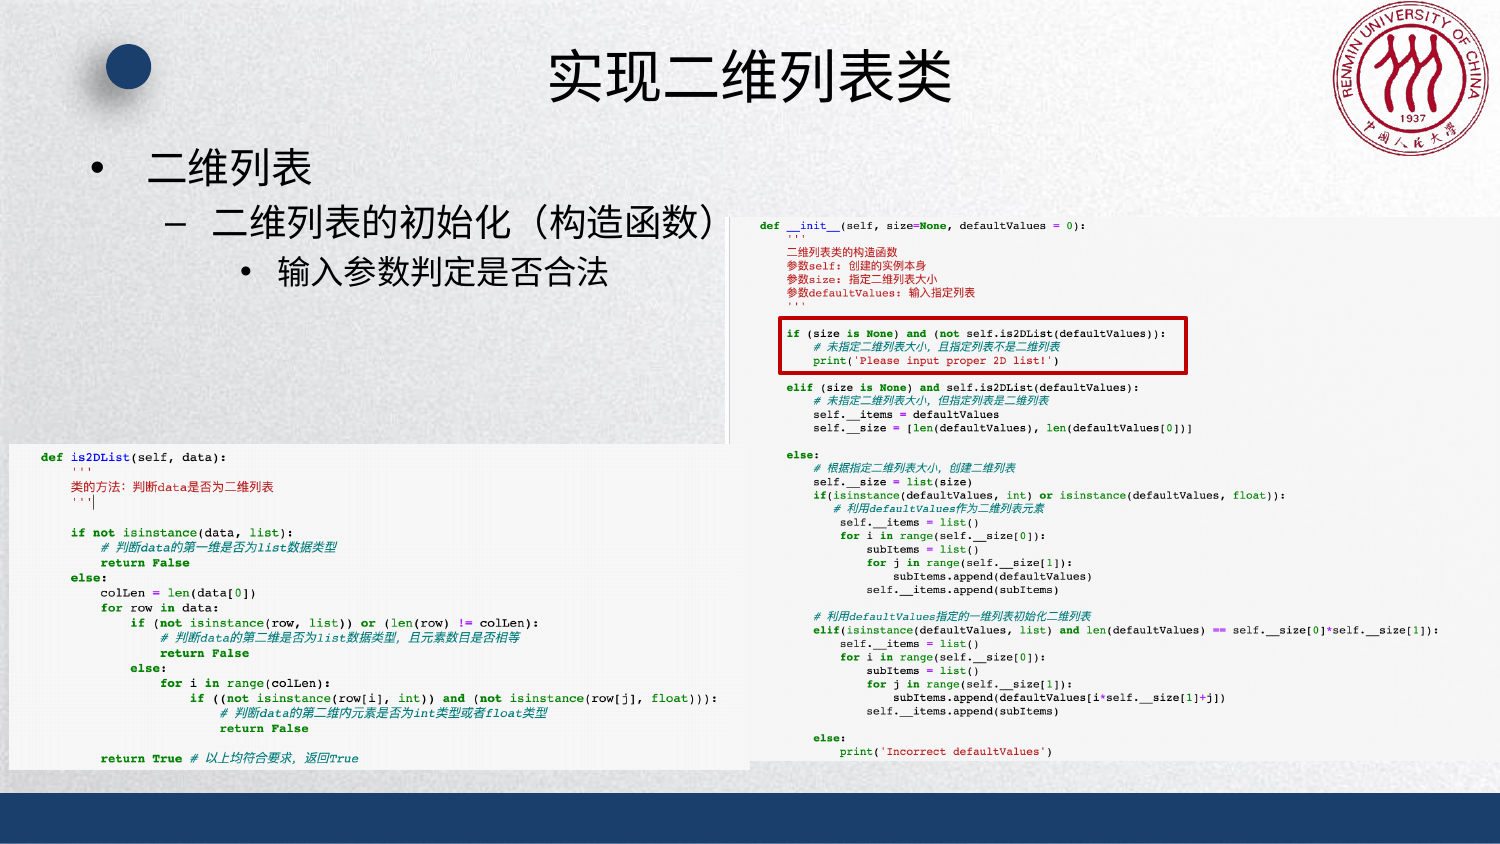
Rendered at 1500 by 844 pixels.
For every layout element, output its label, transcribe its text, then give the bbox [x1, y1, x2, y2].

list 二维列表 二维列表的初始化（构造函数） 输入参数判定是否合法 [75, 134, 1445, 443]
title 实现二维列表类 [75, 33, 1425, 116]
picture [0, 0, 1500, 793]
